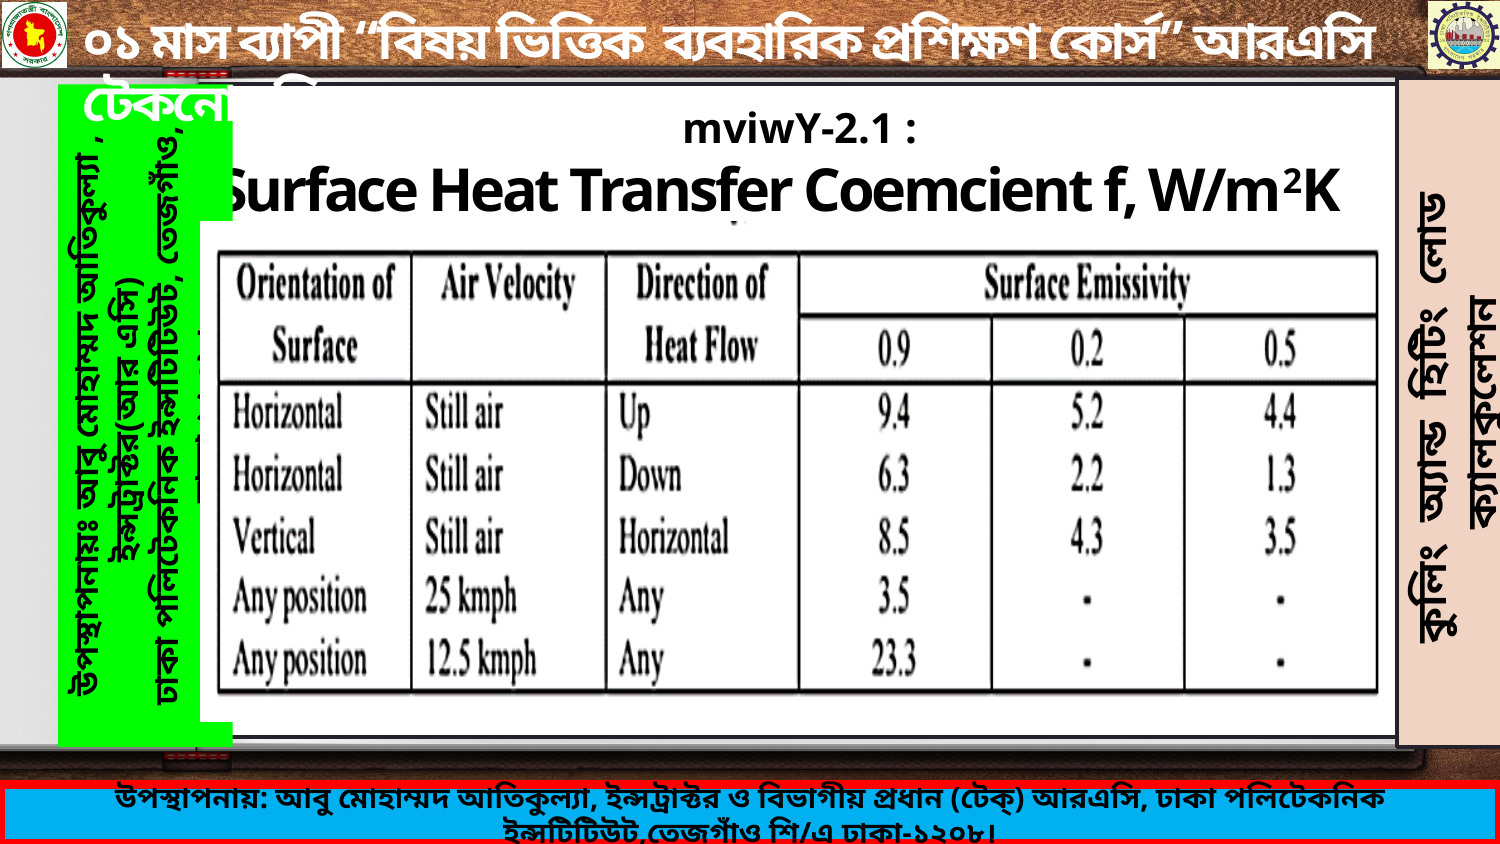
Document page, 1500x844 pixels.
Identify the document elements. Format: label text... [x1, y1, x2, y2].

text_box ০১ মাস ব্যাপী “বিষয় ভিত্তিক ব্যবহারিক প্রশিক্ষণ কোর্স” আরএসি টেকনোলজি। [68, 0, 1427, 140]
text_box কুলিং অ্যান্ড ‍হিটিং লোড ক্যালকুলেশন Cooling & Heating Load Calculation [1395, 76, 1500, 749]
picture [199, 221, 1386, 723]
slide_number 19 [1295, 729, 1386, 737]
picture [1428, 0, 1500, 76]
picture [0, 0, 1500, 782]
text_box উপস্থাপনায়: আবু মোহাম্মদ আতিকুল্যা, ইন্সট্রাক্টর ও বিভাগীয় প্রধান (টেক্) আরএসি, ঢাকা পলিটেকনিক ইন্সটিটিউট,তেজগাঁও শি/এ ঢাকা-১২০৮। [0, 782, 1500, 844]
subtitle mviwY-2.1 : Surface Heat Transfer Coemcient f, W/m2K [233, 140, 1395, 739]
text_box উপস্থাপনায়ঃ আবু মোহাম্মদ আতিকুল্যা , ইন্সট্রাক্টর(আর এসি) ঢাকা পলিটেকনিক ইন্সটিটিউট, তেজগাঁও, ঢাকা-১২০৮। [58, 84, 233, 747]
